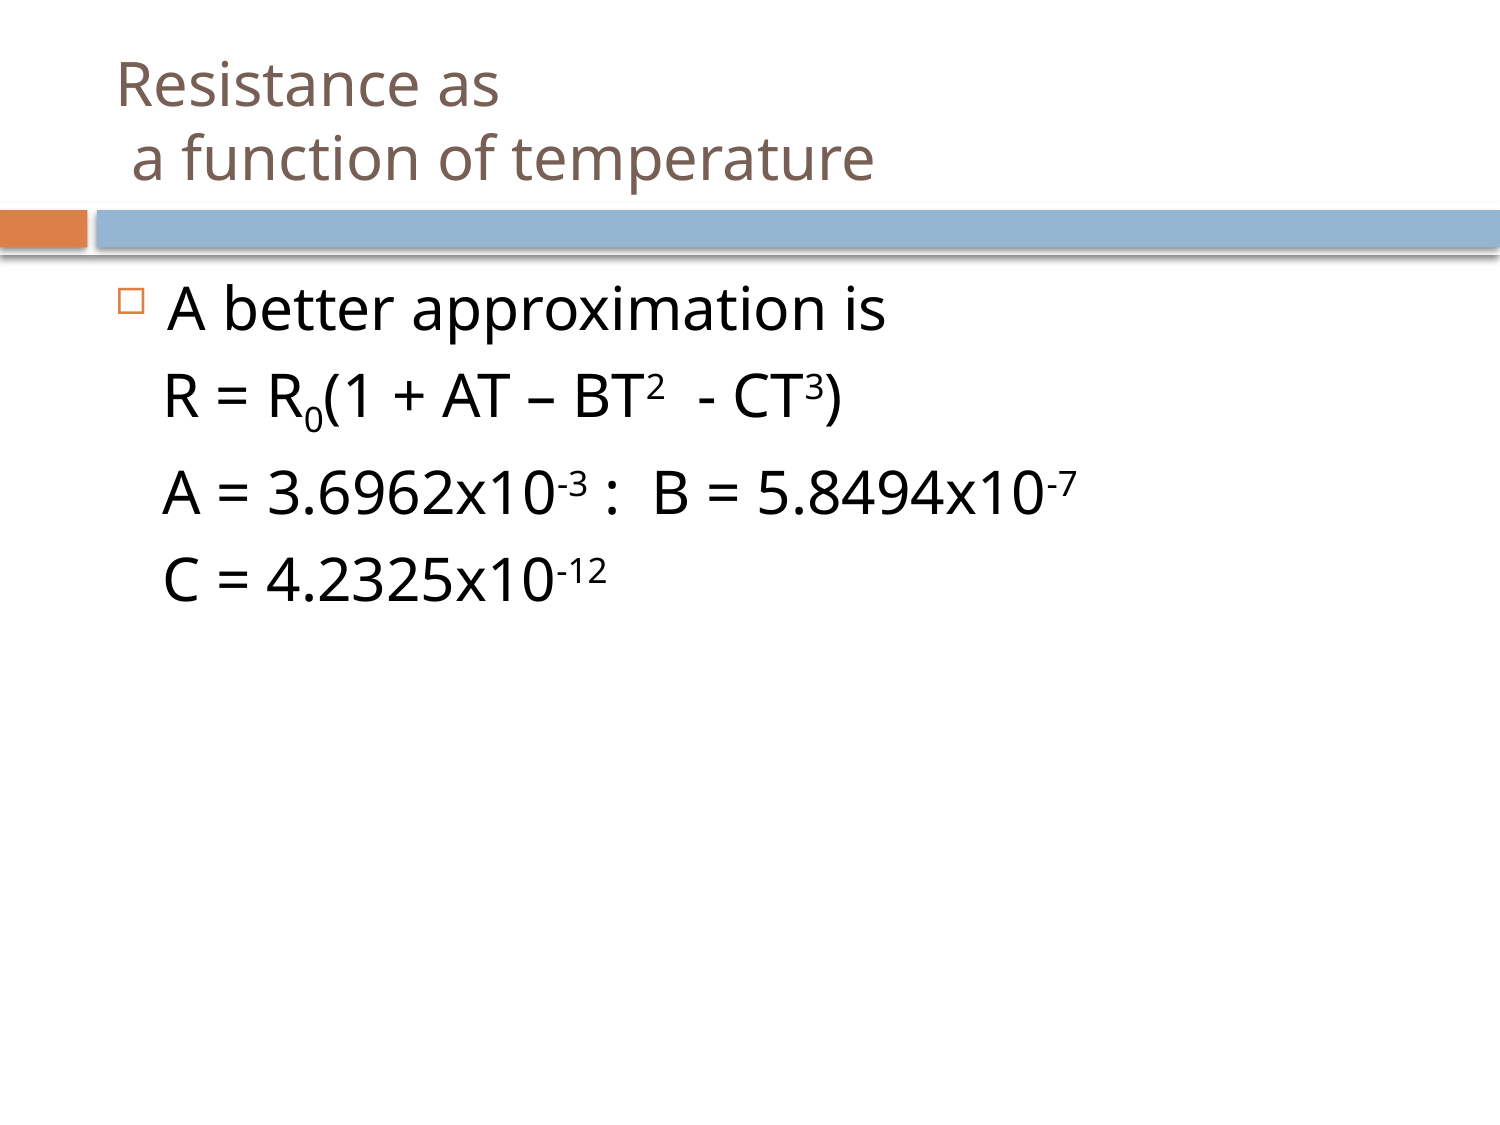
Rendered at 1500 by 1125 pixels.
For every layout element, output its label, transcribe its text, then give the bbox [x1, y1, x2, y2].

title Resistance as a function of temperature [100, 37, 1438, 200]
list A better approximation is R = R0(1 + AT – BT2 - CT3) A = 3.6962x10-3 : B = 5.8494x10-7 C = 4.2325x10-12 [100, 262, 1438, 1000]
